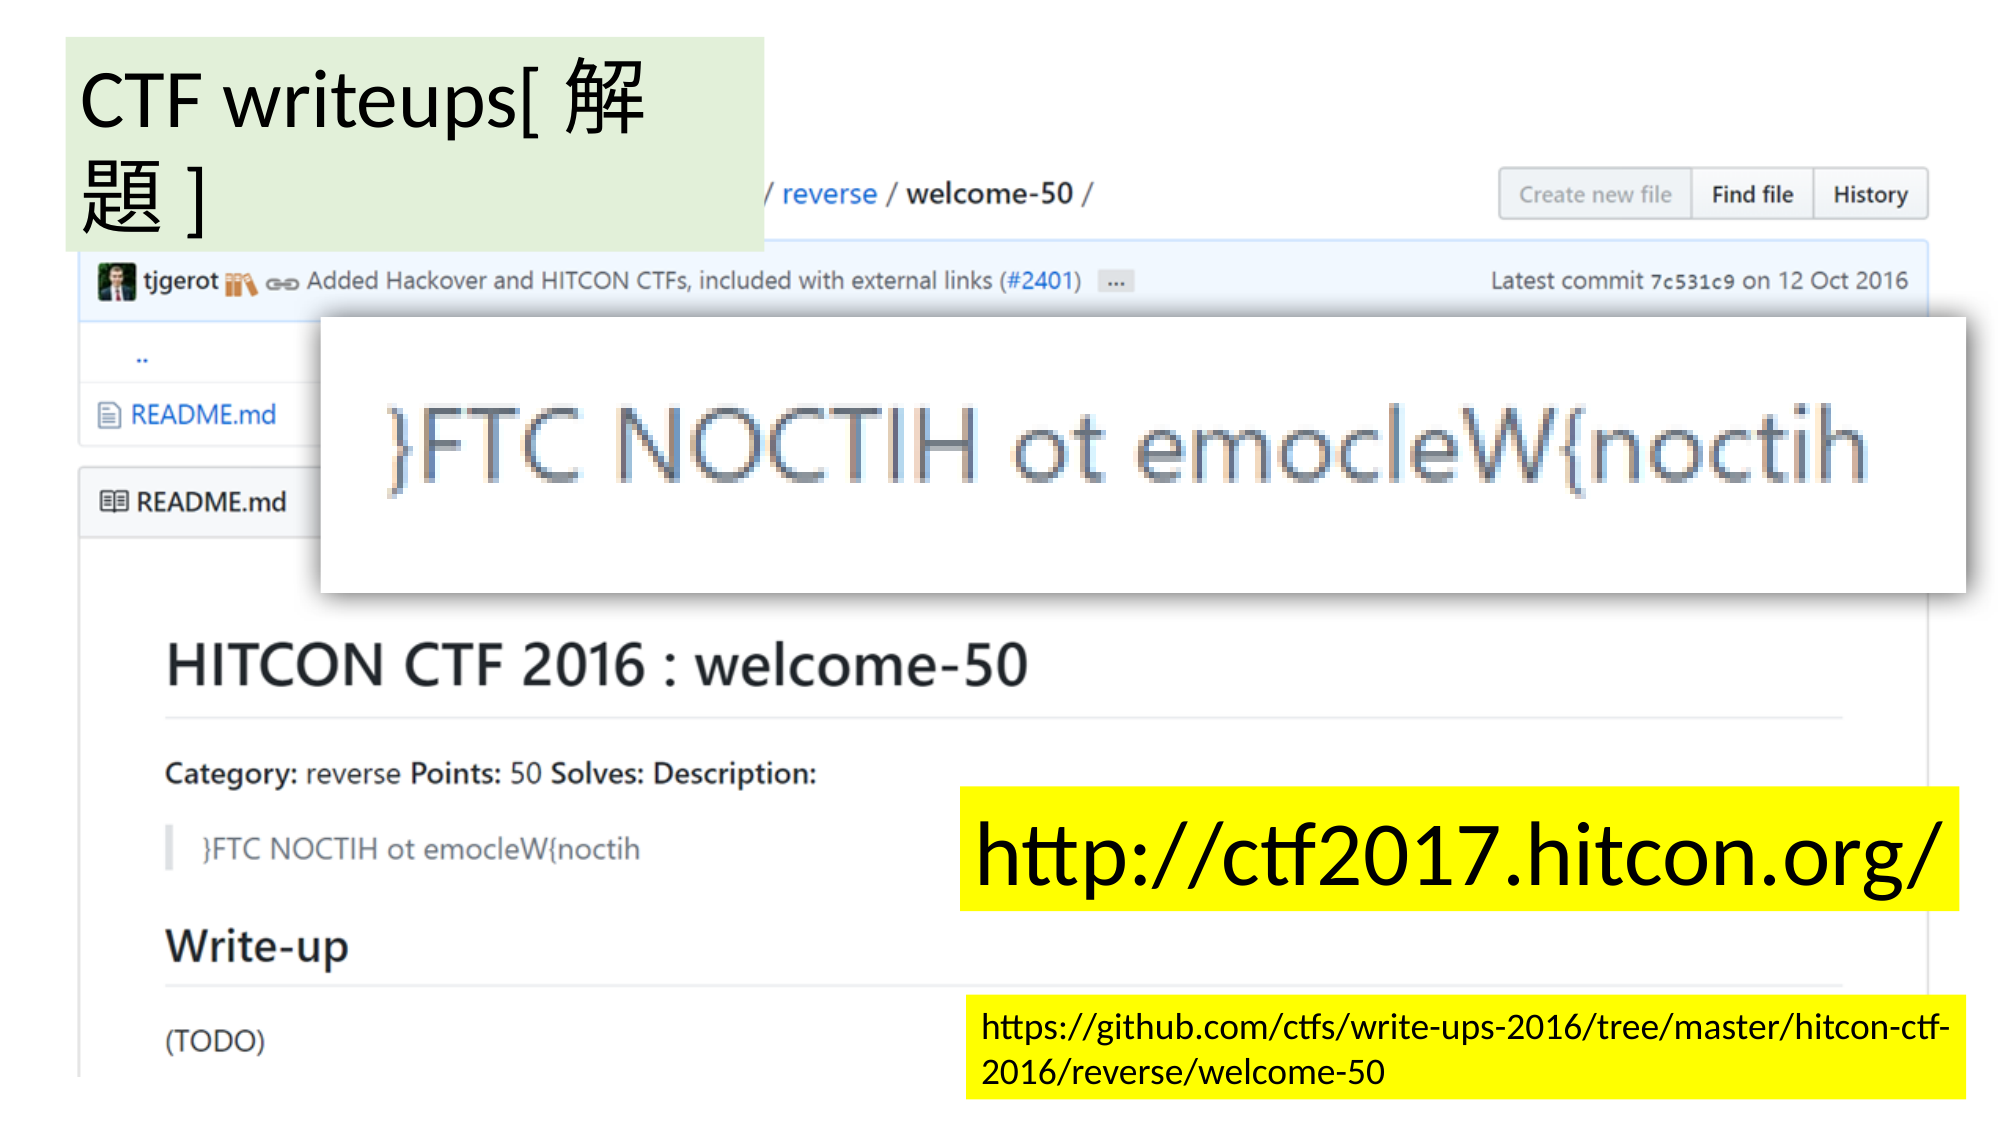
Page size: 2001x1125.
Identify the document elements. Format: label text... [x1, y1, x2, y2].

text_box http://ctf2017.hitcon.org/ [1949, 786, 1960, 912]
text_box https://github.com/ctfs/write-ups-2016/tree/master/hitcon-ctf-2016/reverse/welcome-50 [966, 994, 1967, 1100]
picture [320, 317, 1967, 593]
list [65, 154, 1949, 1077]
text_box CTF writeups[解題] [65, 36, 765, 154]
